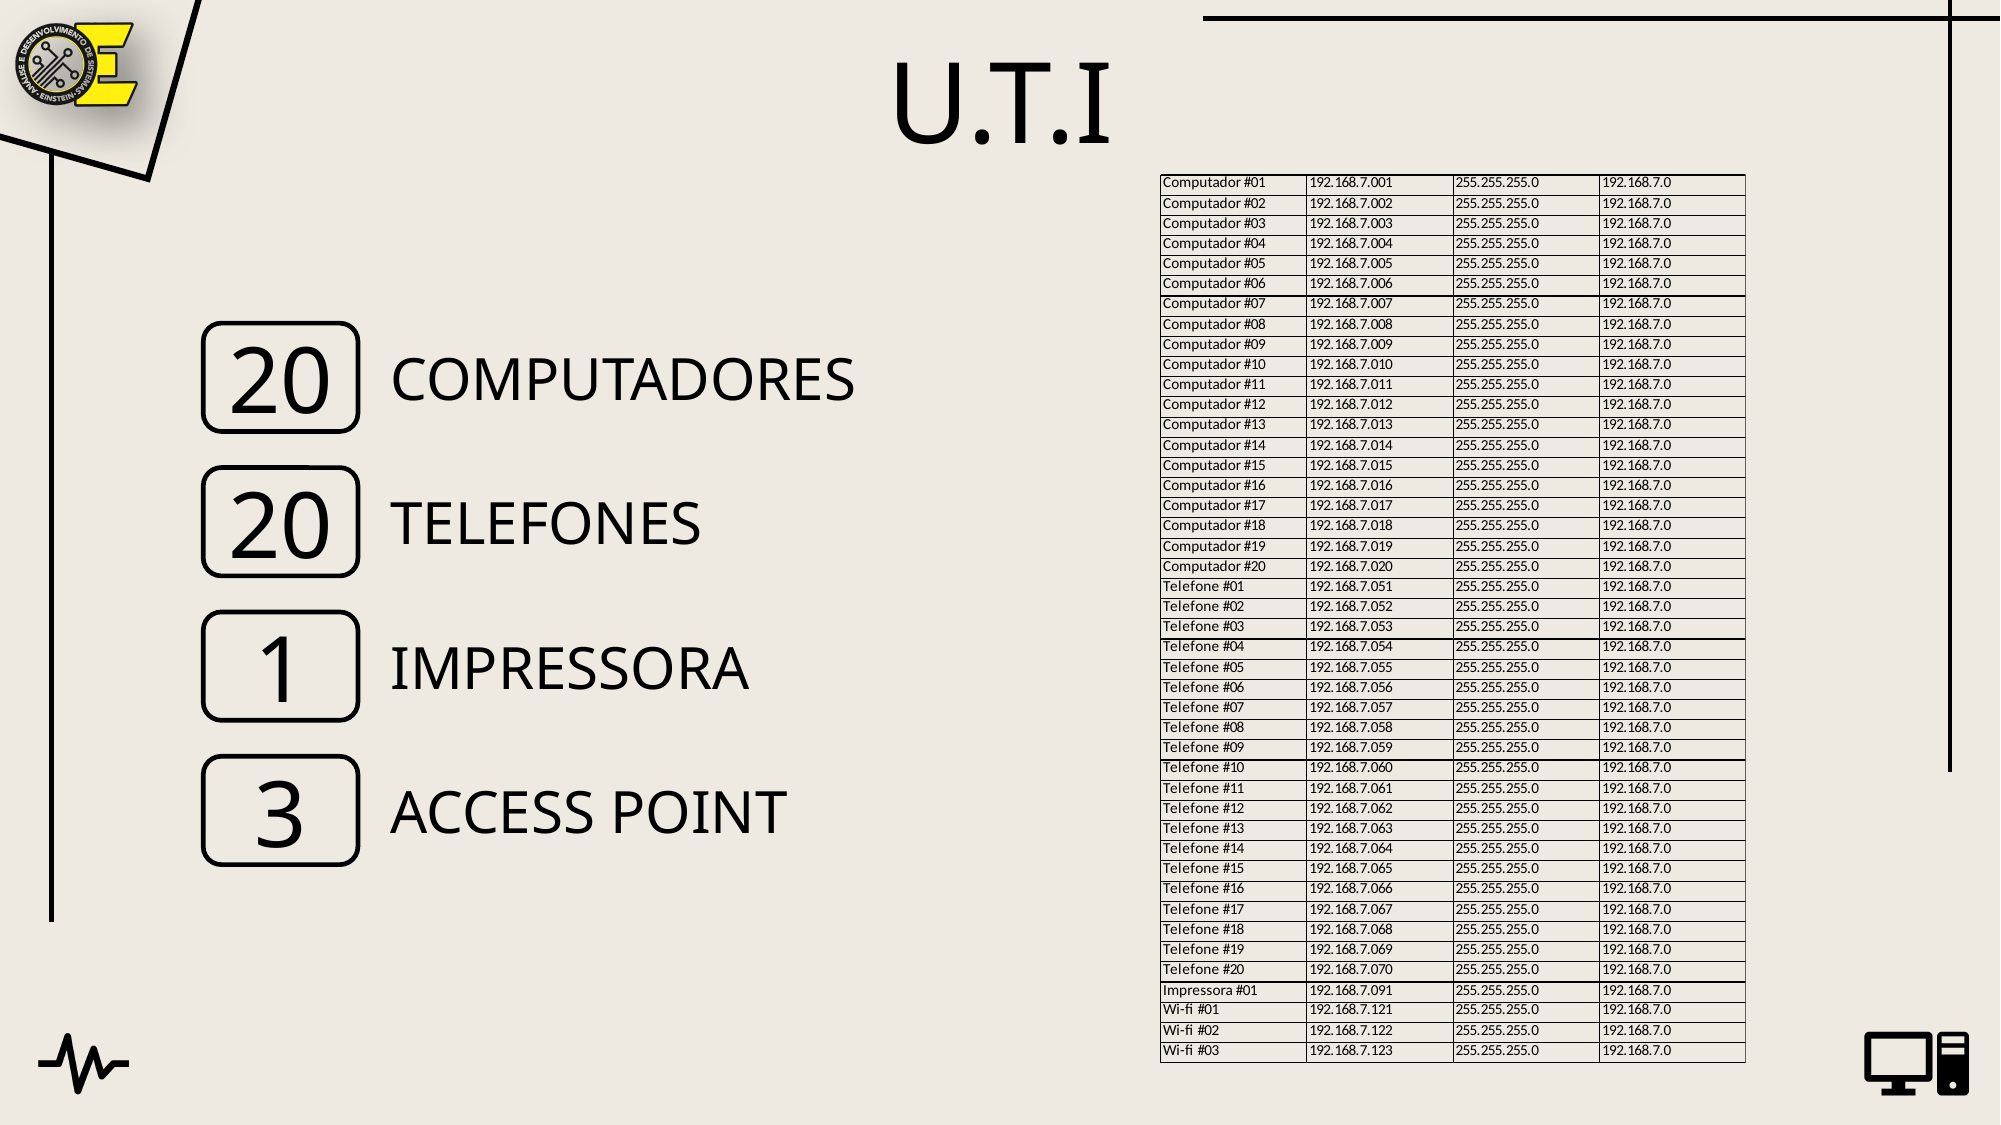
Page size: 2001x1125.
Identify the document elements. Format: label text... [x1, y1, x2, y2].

title U.T.I [419, 18, 1582, 197]
picture [1862, 1009, 1971, 1118]
text_box [0, 0, 200, 180]
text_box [1160, 174, 1747, 1064]
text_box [203, 323, 928, 865]
picture [29, 1009, 138, 1118]
picture [15, 7, 138, 130]
